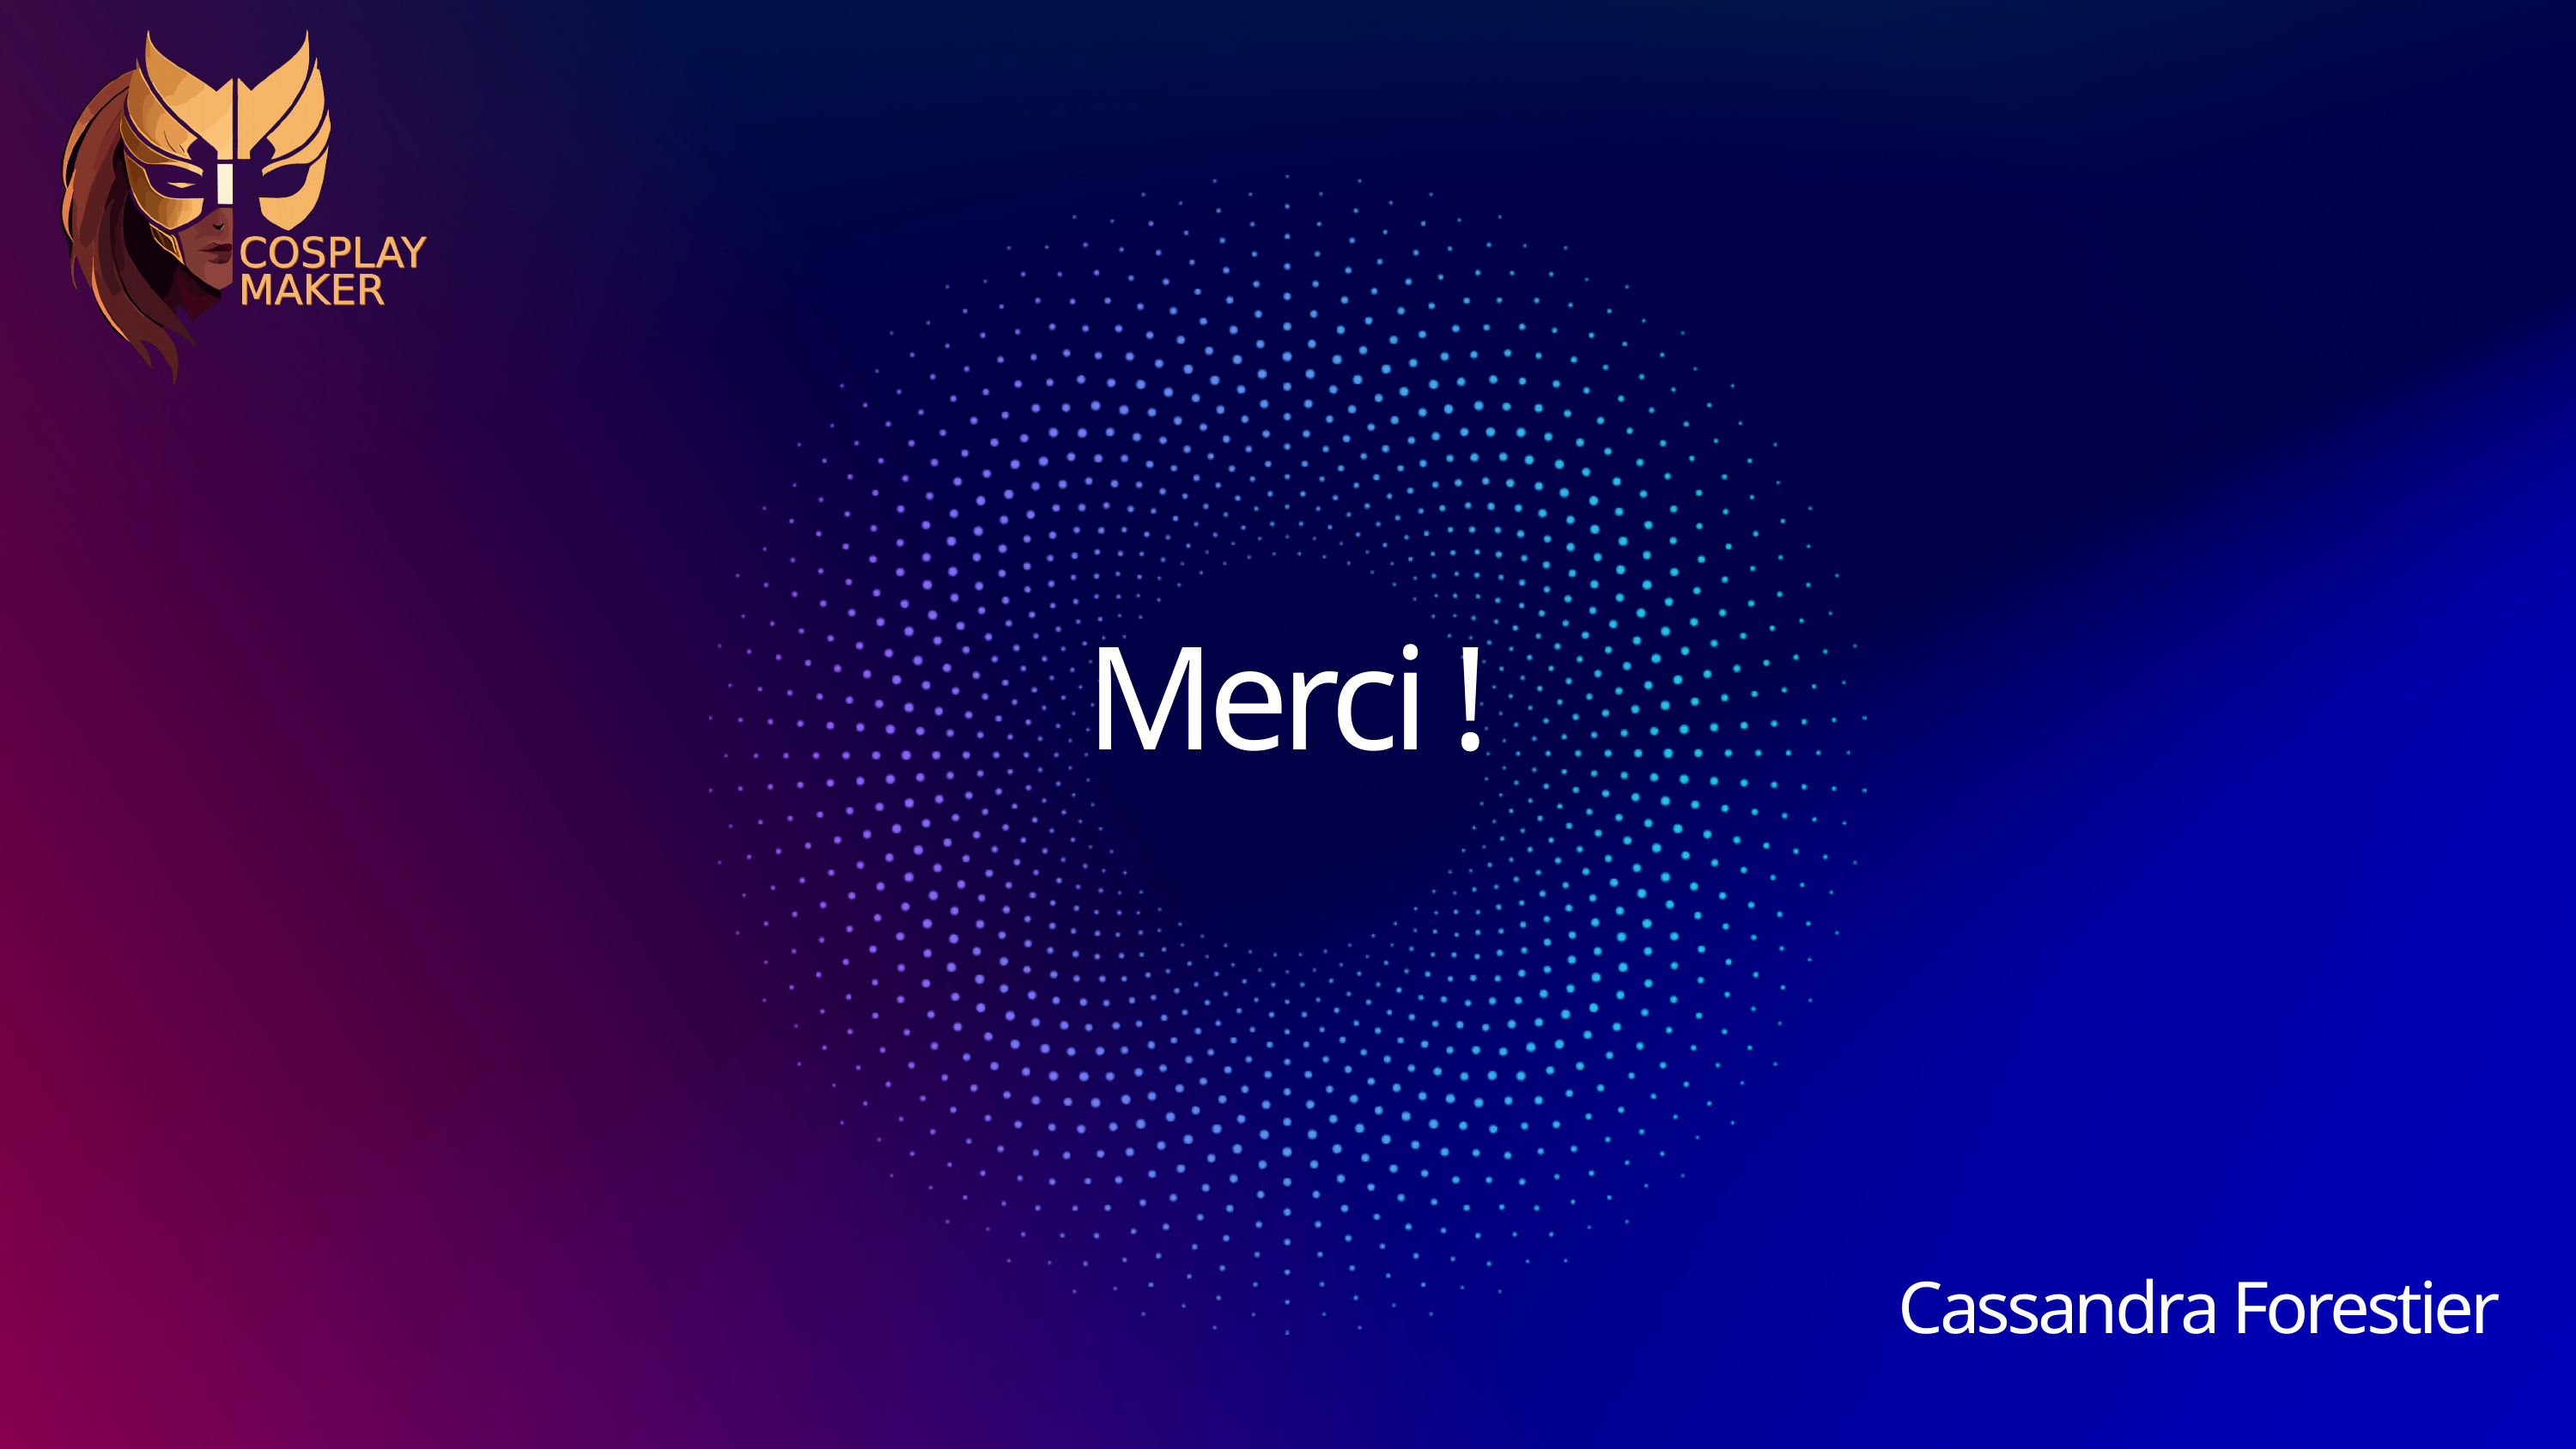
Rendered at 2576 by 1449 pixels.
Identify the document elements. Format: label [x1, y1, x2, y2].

text_box [59, 29, 475, 445]
text_box [709, 906, 1867, 1335]
text_box [474, 613, 2102, 897]
text_box [1386, 1264, 2576, 1449]
text_box [709, 175, 1867, 613]
text_box [0, 0, 2576, 1449]
